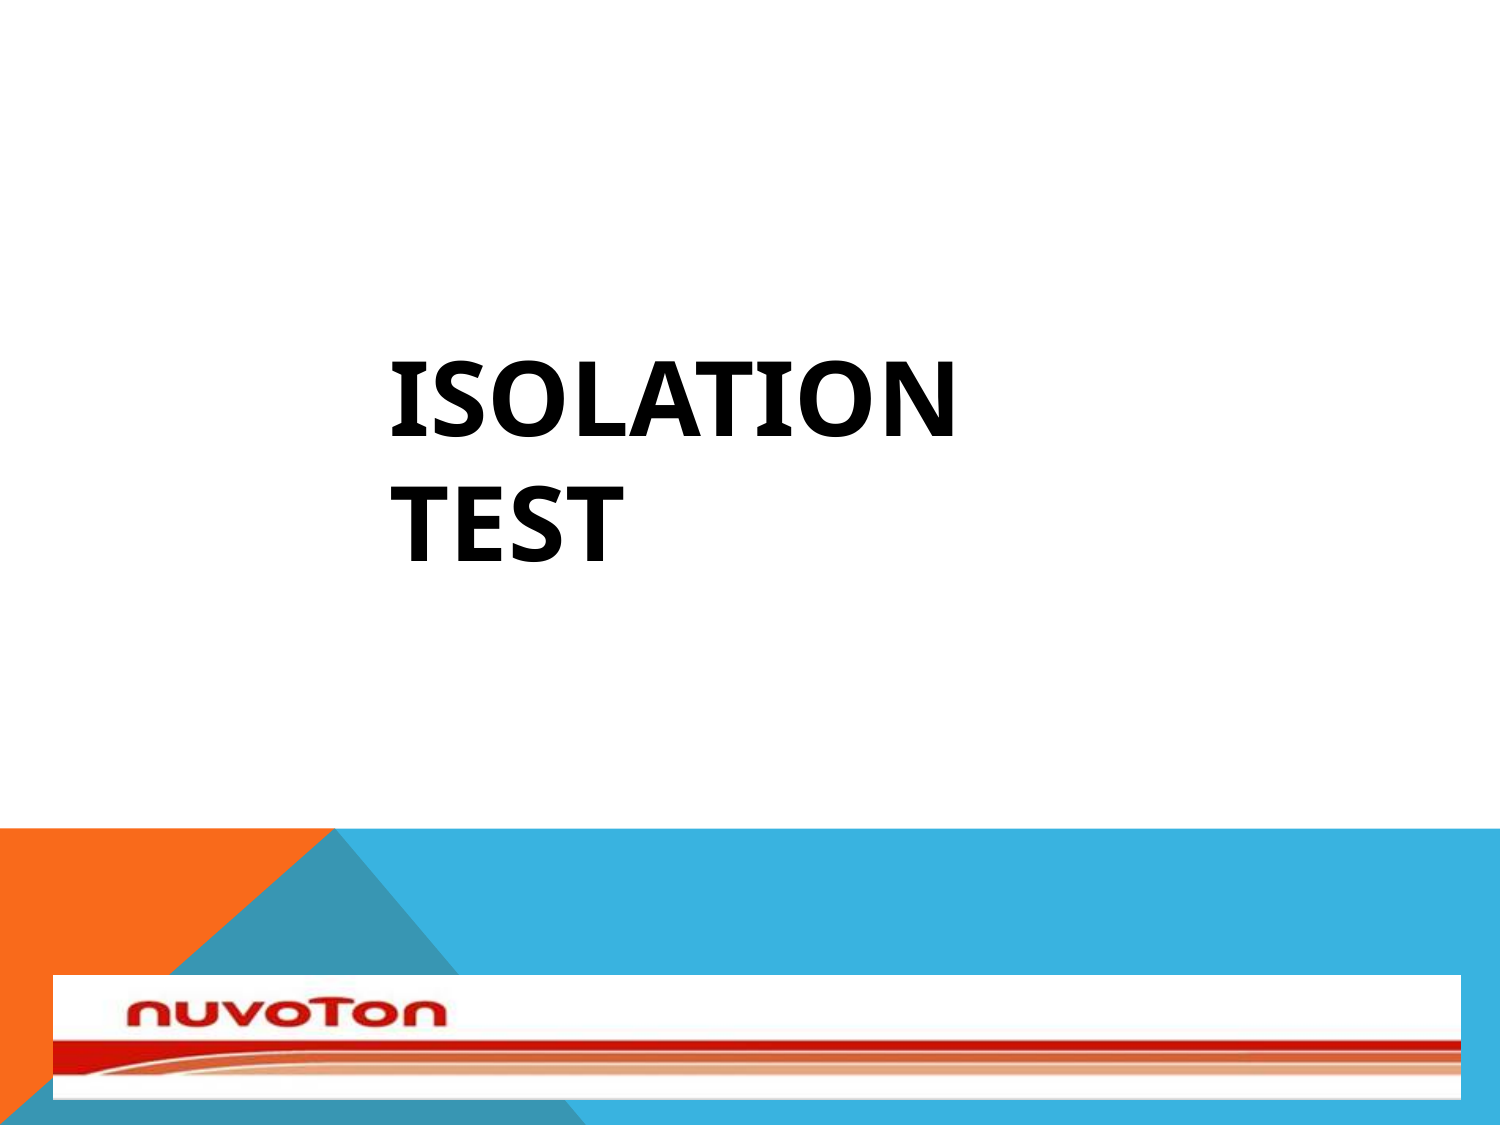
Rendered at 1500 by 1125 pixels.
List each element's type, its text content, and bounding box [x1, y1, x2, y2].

text_box ISOLATION TEST [375, 324, 1150, 590]
picture [52, 975, 1461, 1100]
